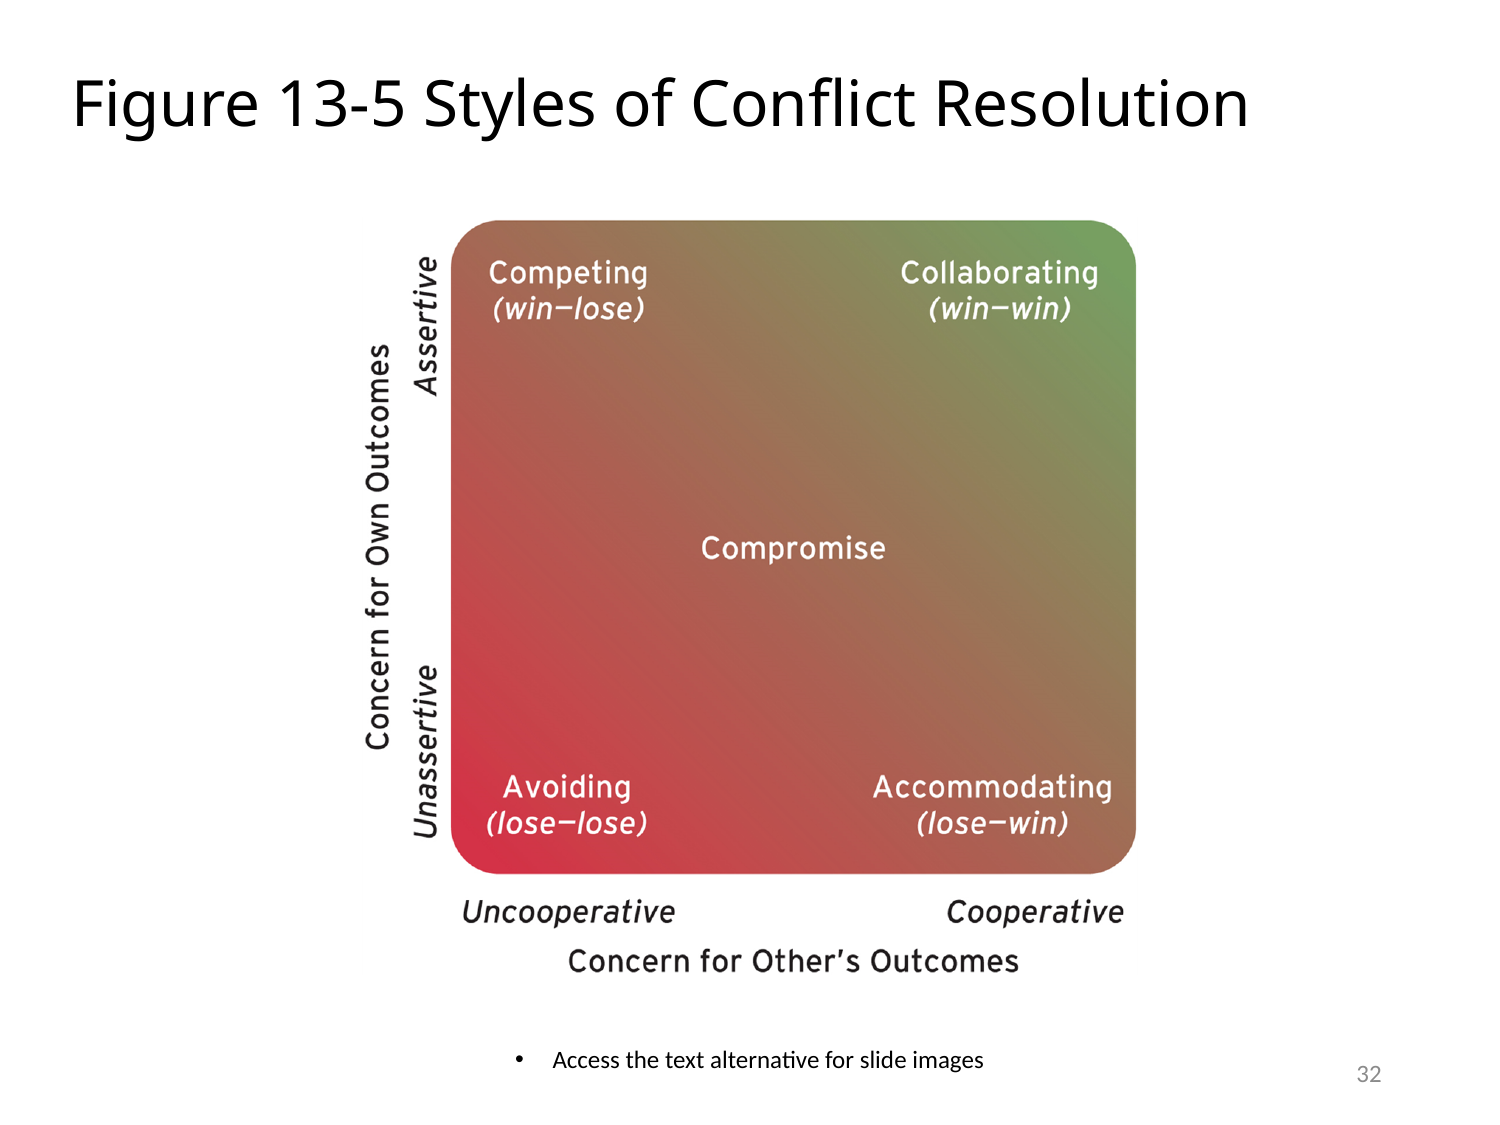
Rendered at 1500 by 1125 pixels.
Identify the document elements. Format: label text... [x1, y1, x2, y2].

slide_number 32 [1059, 1042, 1397, 1103]
title Figure 13-5 Styles of Conflict Resolution [56, 38, 1444, 173]
picture [362, 217, 1138, 999]
list Access the text alternative for slide images [480, 1038, 1020, 1082]
